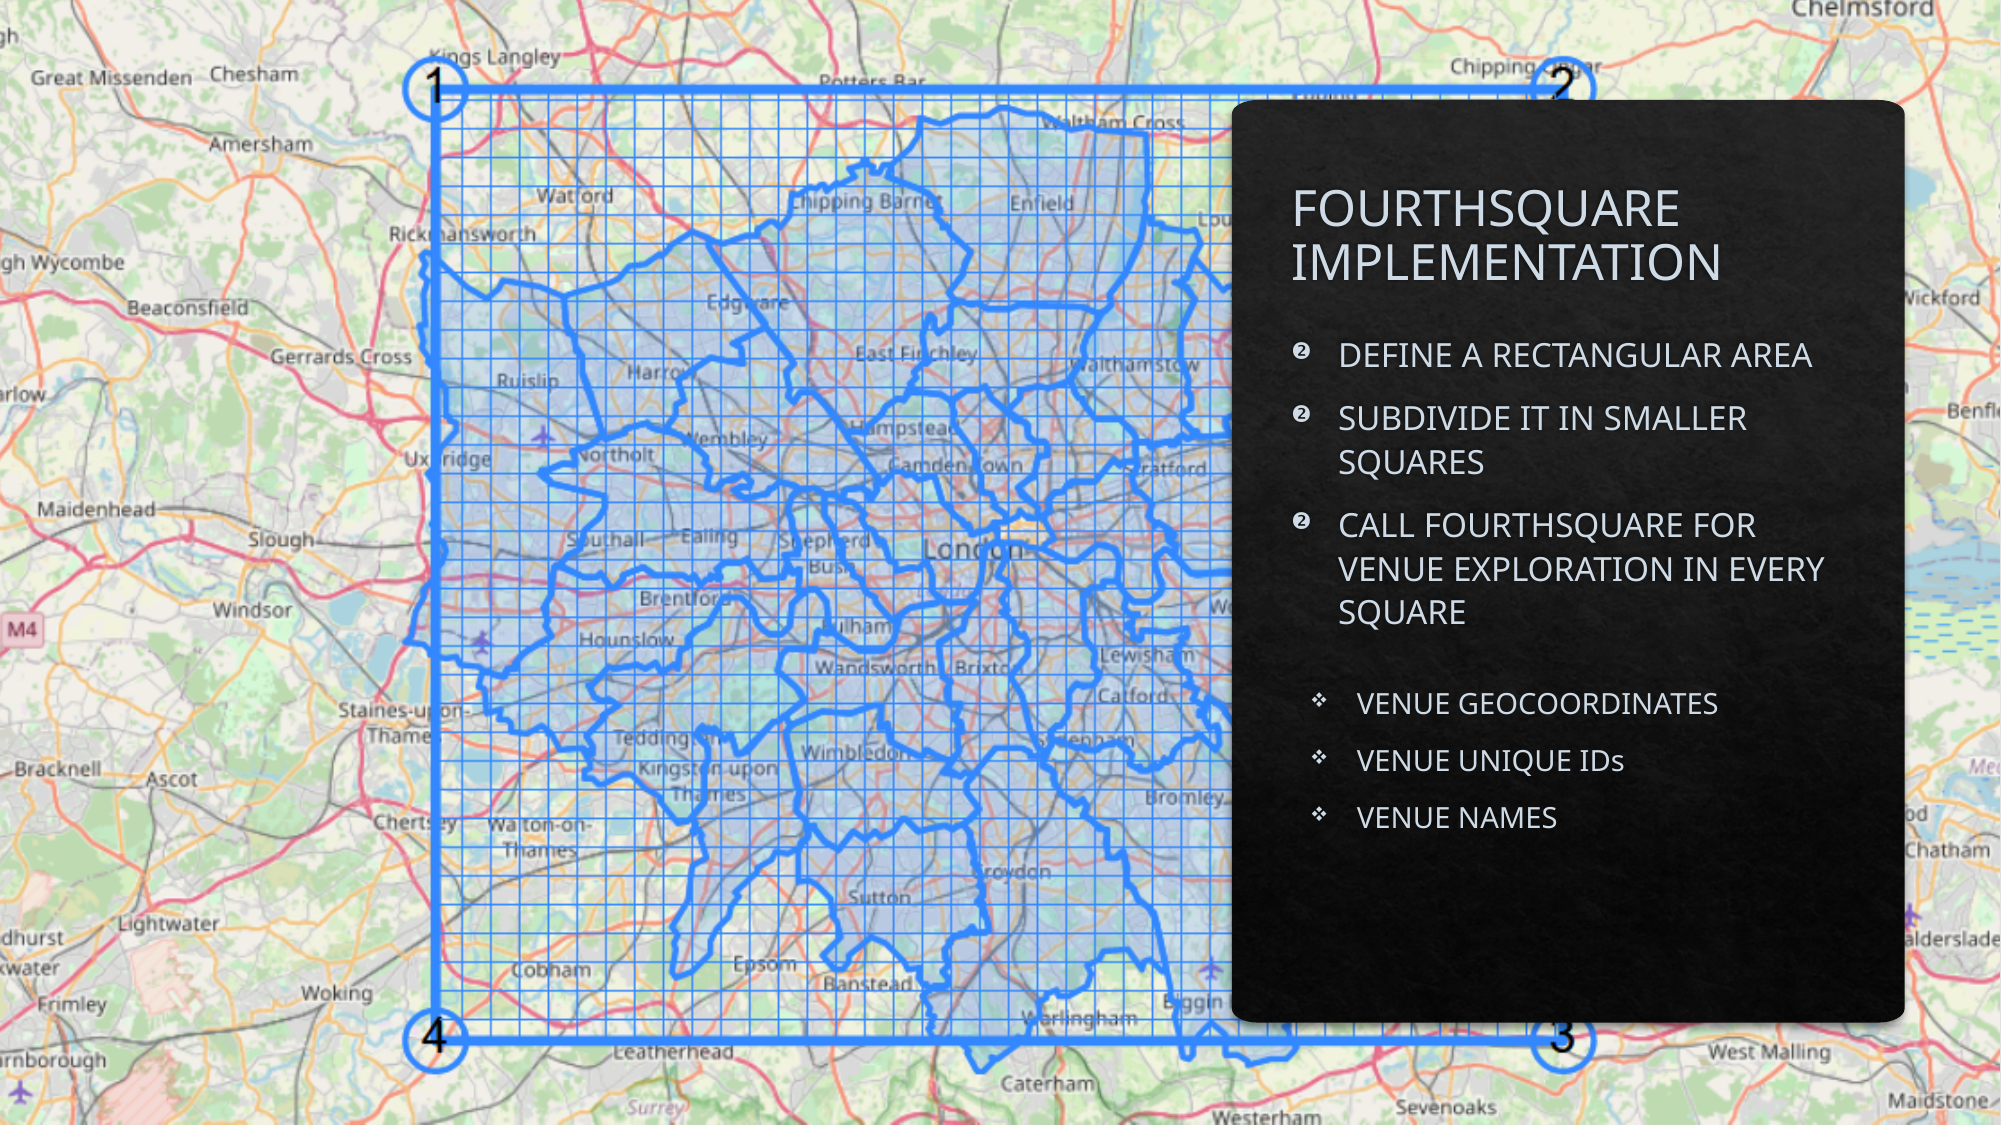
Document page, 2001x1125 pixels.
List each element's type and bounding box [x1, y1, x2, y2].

list [0, 0, 2000, 1125]
